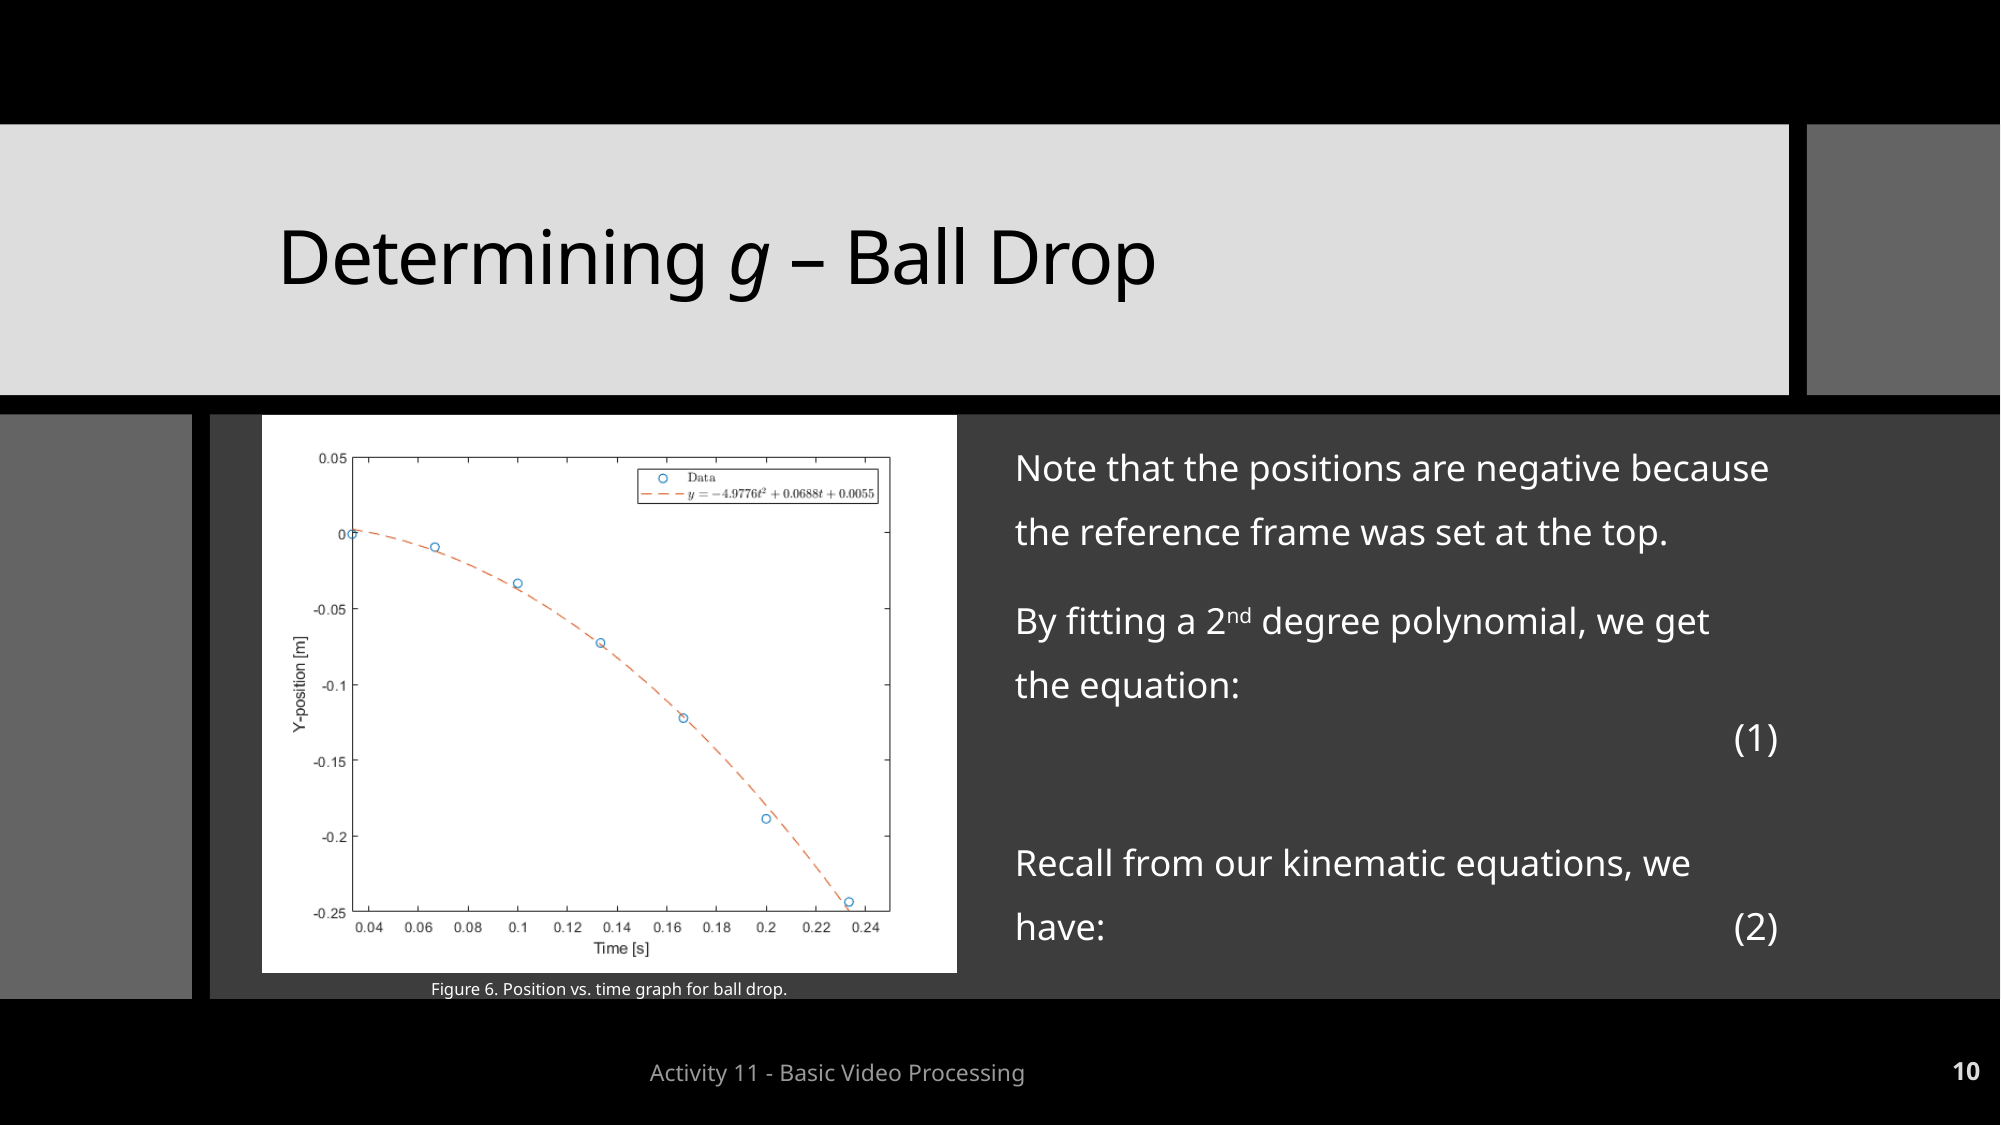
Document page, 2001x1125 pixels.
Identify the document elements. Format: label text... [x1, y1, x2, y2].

text_box [209, 414, 2000, 1000]
text_box (2) [1719, 895, 1837, 956]
footer Activity 11 - Basic Video Processing [634, 1042, 1605, 1103]
picture [262, 415, 957, 974]
slide_number 10 [1744, 1042, 1996, 1103]
text_box [0, 0, 2000, 1125]
title Determining g – Ball Drop [262, 178, 1737, 343]
text_box [0, 124, 1790, 396]
text_box [0, 414, 193, 1000]
text_box (1) [1719, 706, 1837, 767]
text_box Figure 6. Position vs. time graph for ball drop. [262, 974, 957, 1007]
text_box [1806, 124, 2000, 396]
